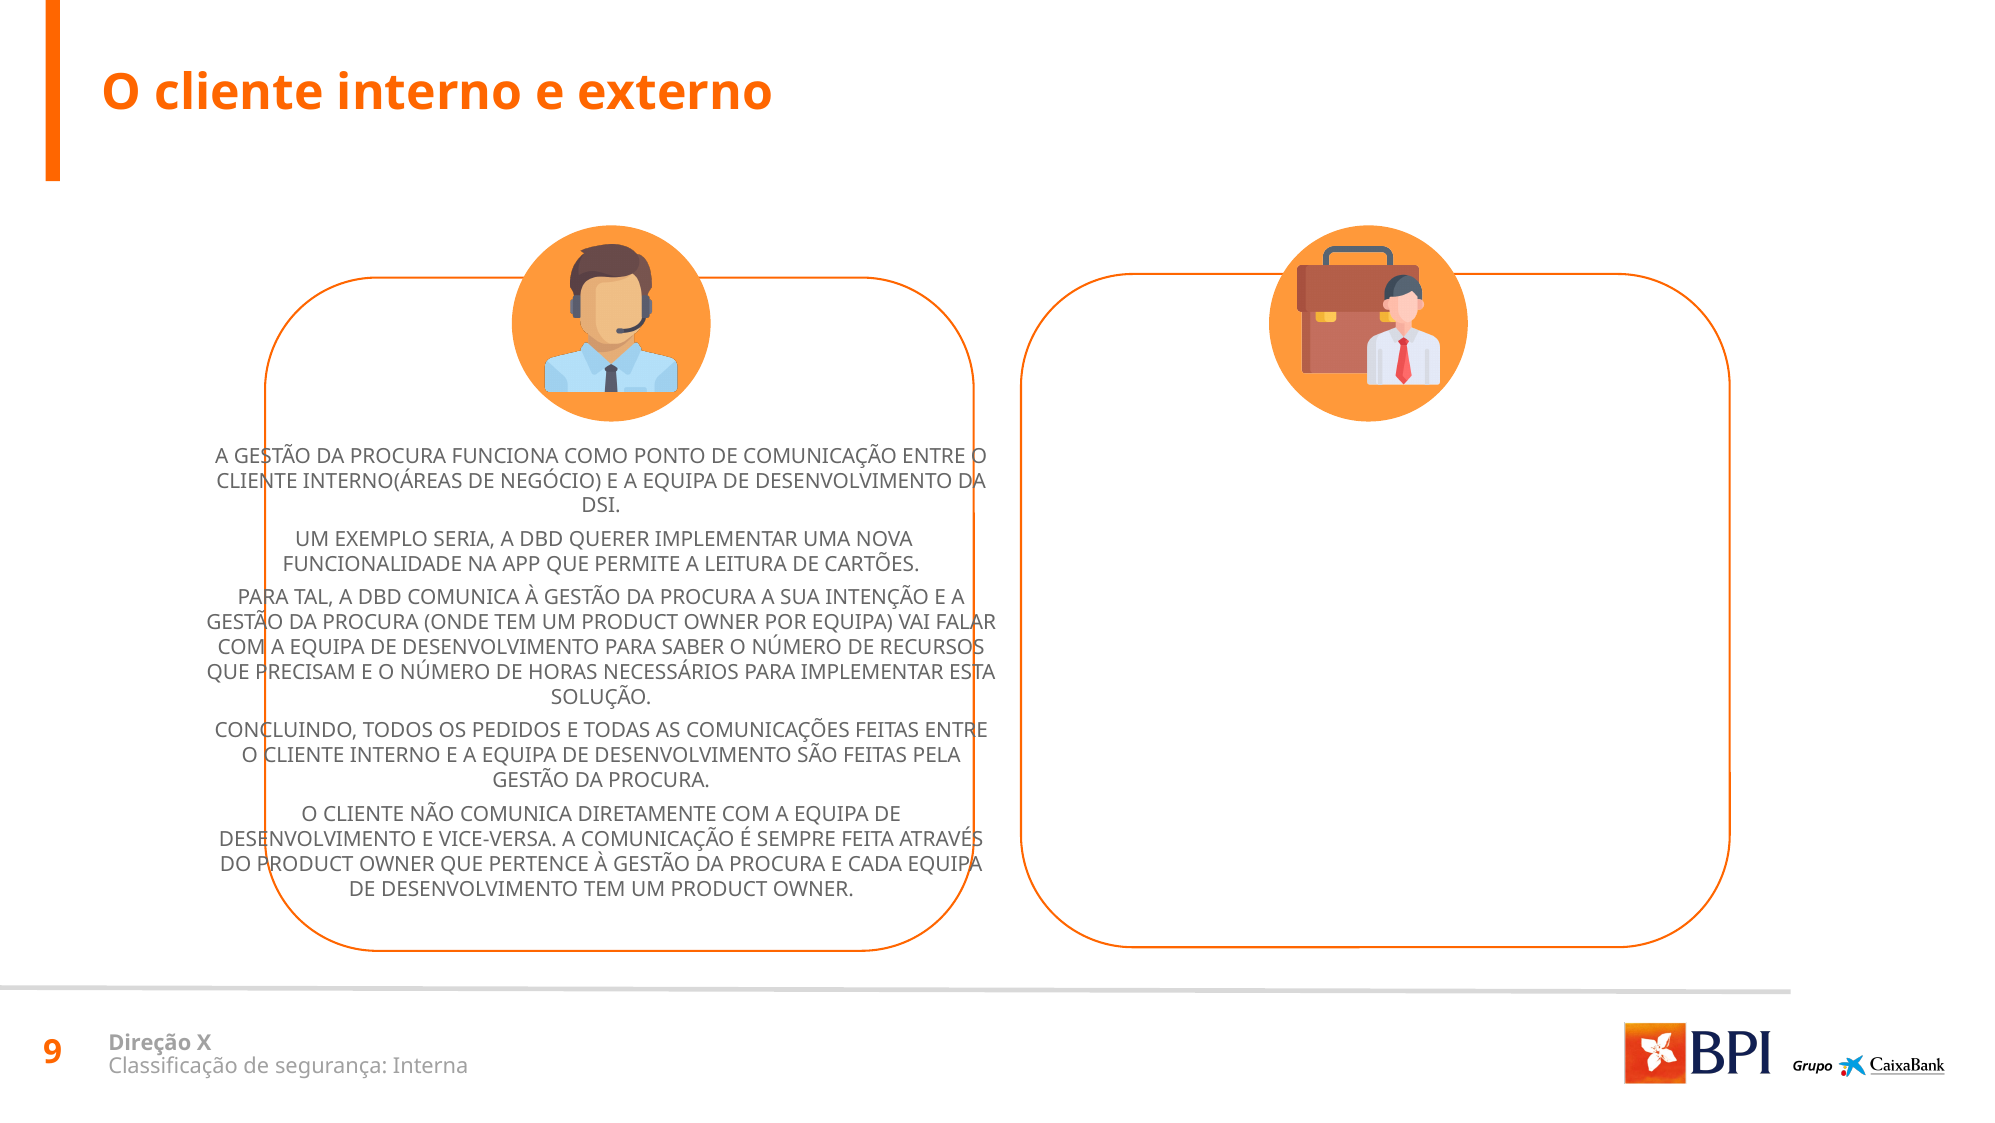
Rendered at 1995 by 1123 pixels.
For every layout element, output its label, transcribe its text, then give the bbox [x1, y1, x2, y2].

text_box A gestão da procura funciona como ponto de comunicação entre o cliente interno(áreas de negócio) e a equipa de desenvolvimento da DSI. Um exemplo seria, a DBD querer implementar uma nova funcionalidade na app que permite a leitura de cartões. Para tal, a DBD comunica à gestão da procura a sua intenção e a gestão da procura (onde tem um product owner por equipa) vai falar com a equipa de desenvolvimento para saber o número de recursos que precisam e o número de horas necessários para implementar esta solução. Concluindo, todos os pedidos e todas as comunicações feitas entre o cliente interno e a equipa de desenvolvimento são feitas pela gestão da procura. O cliente não comunica diretamente com a equipa de desenvolvimento e vice-versa. A comunicação é sempre feita através do product owner que pertence à gestão da procura e cada equipa de desenvolvimento tem um product owner. [204, 351, 998, 1025]
picture [1624, 1022, 1945, 1084]
slide_number 9 [28, 1023, 132, 1083]
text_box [1269, 225, 1468, 422]
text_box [625, 225, 711, 310]
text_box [511, 225, 597, 314]
list O cliente interno e externo [86, 51, 1950, 128]
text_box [545, 245, 677, 391]
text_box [511, 333, 598, 422]
text_box [711, 276, 968, 351]
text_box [624, 337, 711, 422]
text_box [270, 276, 511, 351]
text_box [1019, 272, 1731, 949]
